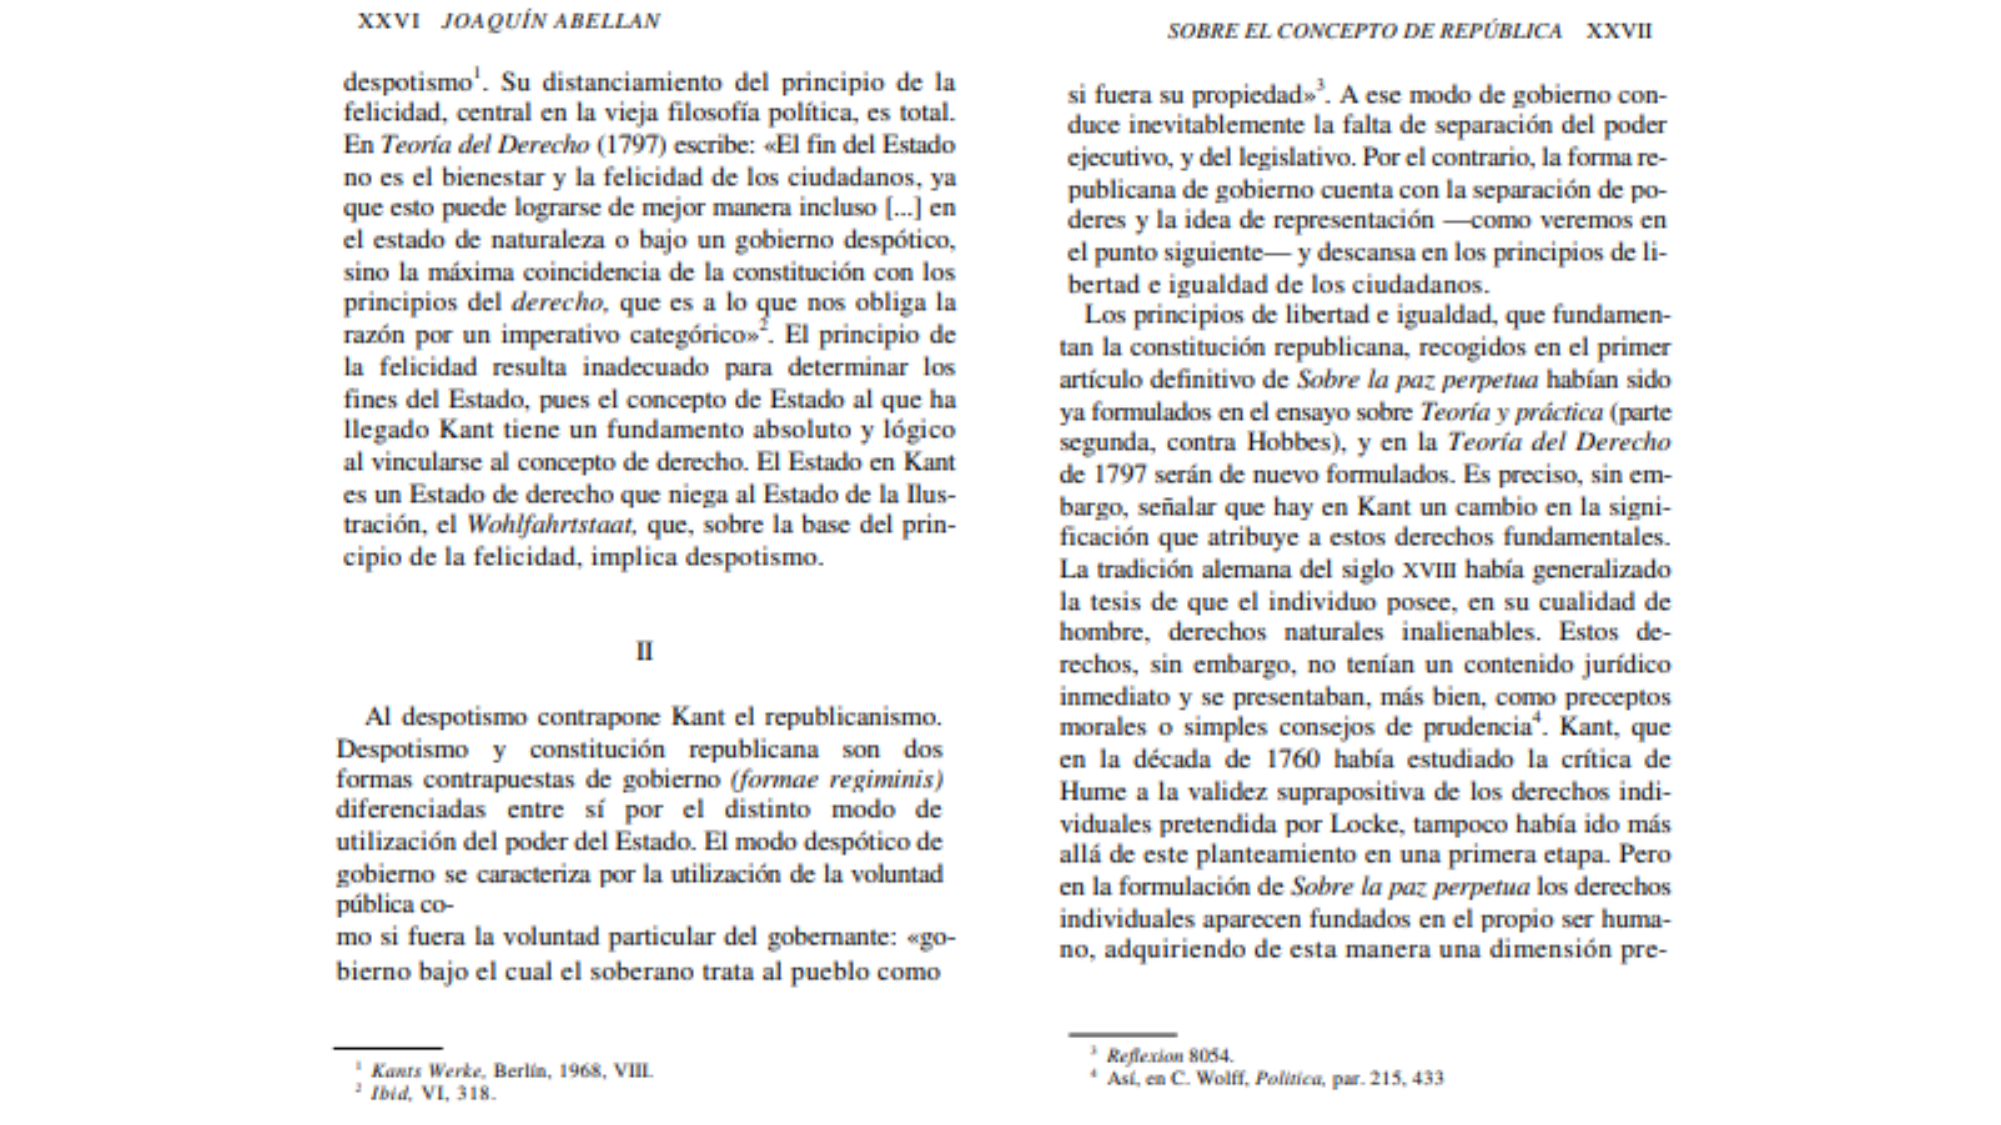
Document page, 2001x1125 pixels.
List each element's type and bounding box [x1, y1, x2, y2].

picture [312, 0, 1688, 1118]
